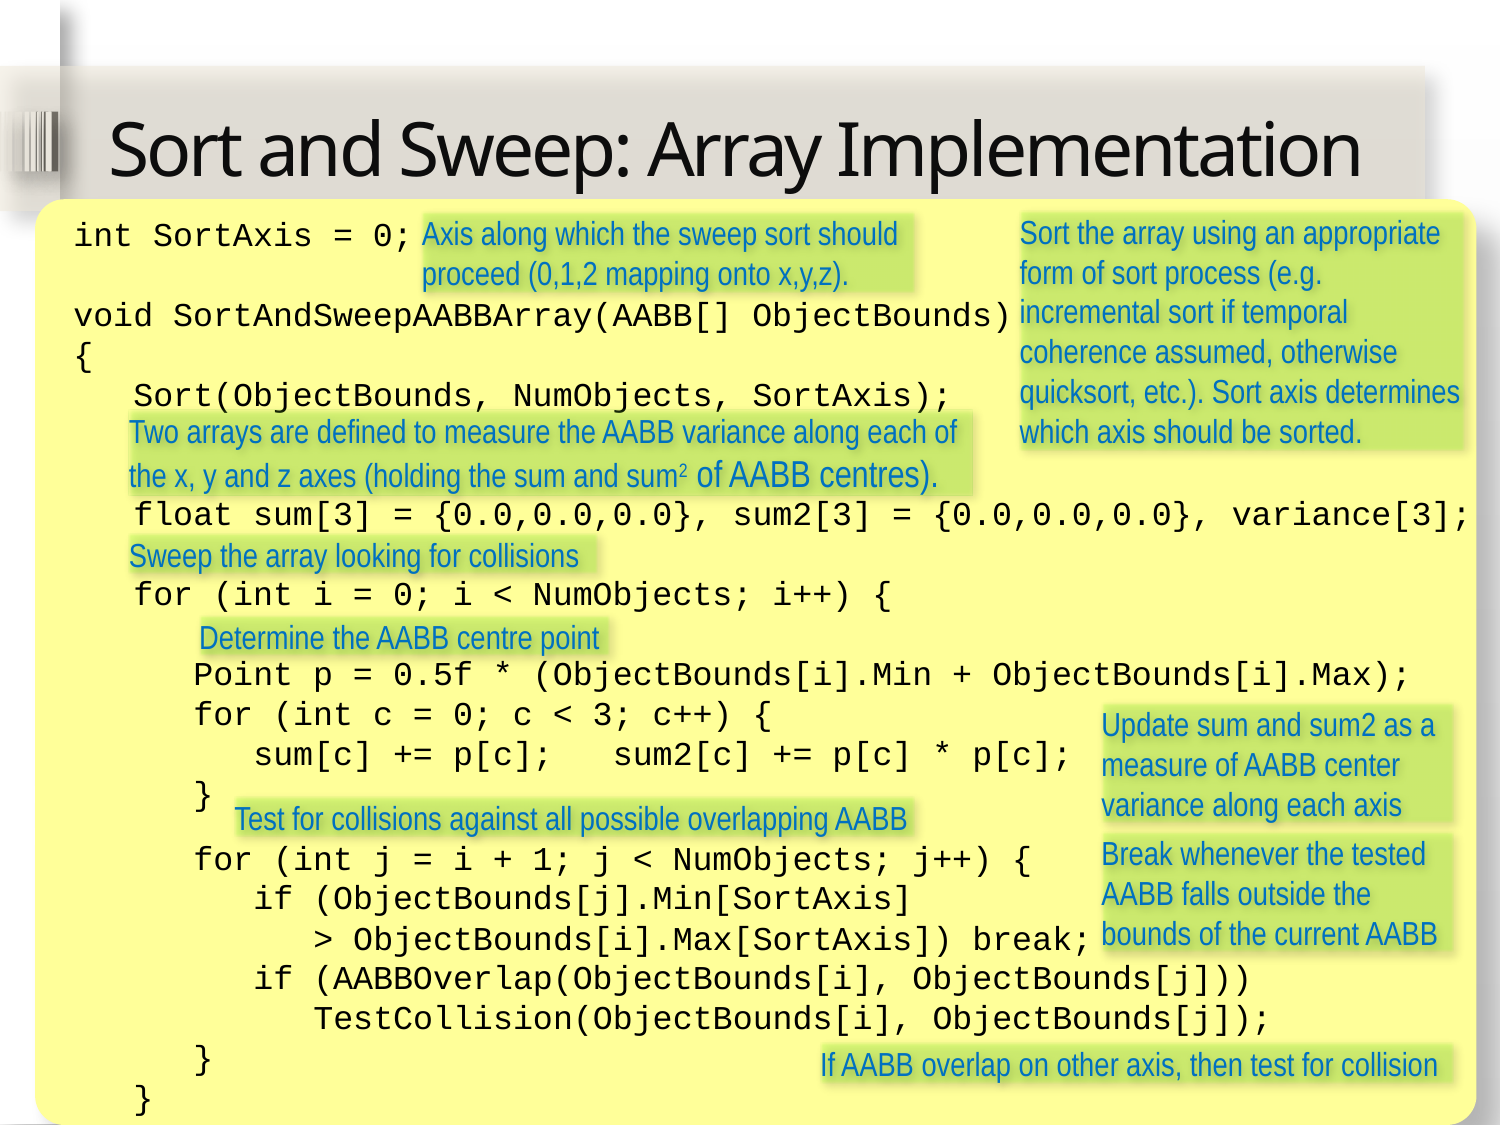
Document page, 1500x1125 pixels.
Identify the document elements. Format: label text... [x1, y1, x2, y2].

text_box If AABB overlap on other axis, then test for collision [823, 1045, 1451, 1081]
text_box Break whenever the tested AABB falls outside the bounds of the current AABB [1104, 834, 1451, 949]
text_box Test for collisions against all possible overlapping AABB [237, 799, 912, 834]
text_box int SortAxis = 0; void SortAndSweepAABBArray(AABB[] ObjectBounds) { Sort(ObjectBounds, NumObjects, SortAxis); float sum[3] = {0.0,0.0,0.0}, sum2[3] = {0.0,0.0,0.0}, variance[3]; for (int i = 0; i < NumObjects; i++) { Point p = 0.5f * (ObjectBounds[i].Min + ObjectBounds[i].Max); for (int c = 0; c < 3; c++) { sum[c] += p[c]; sum2[c] += p[c] * p[c]; } for (int j = i + 1; j < NumObjects; j++) { if (ObjectBounds[j].Min[SortAxis] > ObjectBounds[i].Max[SortAxis]) break; if (AABBOverlap(ObjectBounds[i], ObjectBounds[j])) TestCollision(ObjectBounds[i], ObjectBounds[j]); } } [58, 205, 1500, 1124]
text_box Axis along which the sweep sort should proceed (0,1,2 mapping onto x,y,z). [424, 214, 913, 291]
text_box Determine the AABB centre point [202, 618, 608, 653]
text_box [35, 199, 1465, 1125]
text_box Two arrays are defined to measure the AABB variance along each of the x, y and z axes (holding the sum and sum2 of AABB centres). [132, 413, 970, 493]
text_box Update sum and sum2 as a measure of AABB center variance along each axis [1104, 705, 1452, 820]
text_box Sweep the array looking for collisions [130, 535, 596, 572]
text_box Sort and Sweep: Array Implementation [93, 93, 1395, 199]
text_box Sort the array using an appropriate form of sort process (e.g. incremental sort if temporal coherence assumed, otherwise quicksort, etc.). Sort axis determines which axis should be sorted. [1021, 212, 1462, 449]
